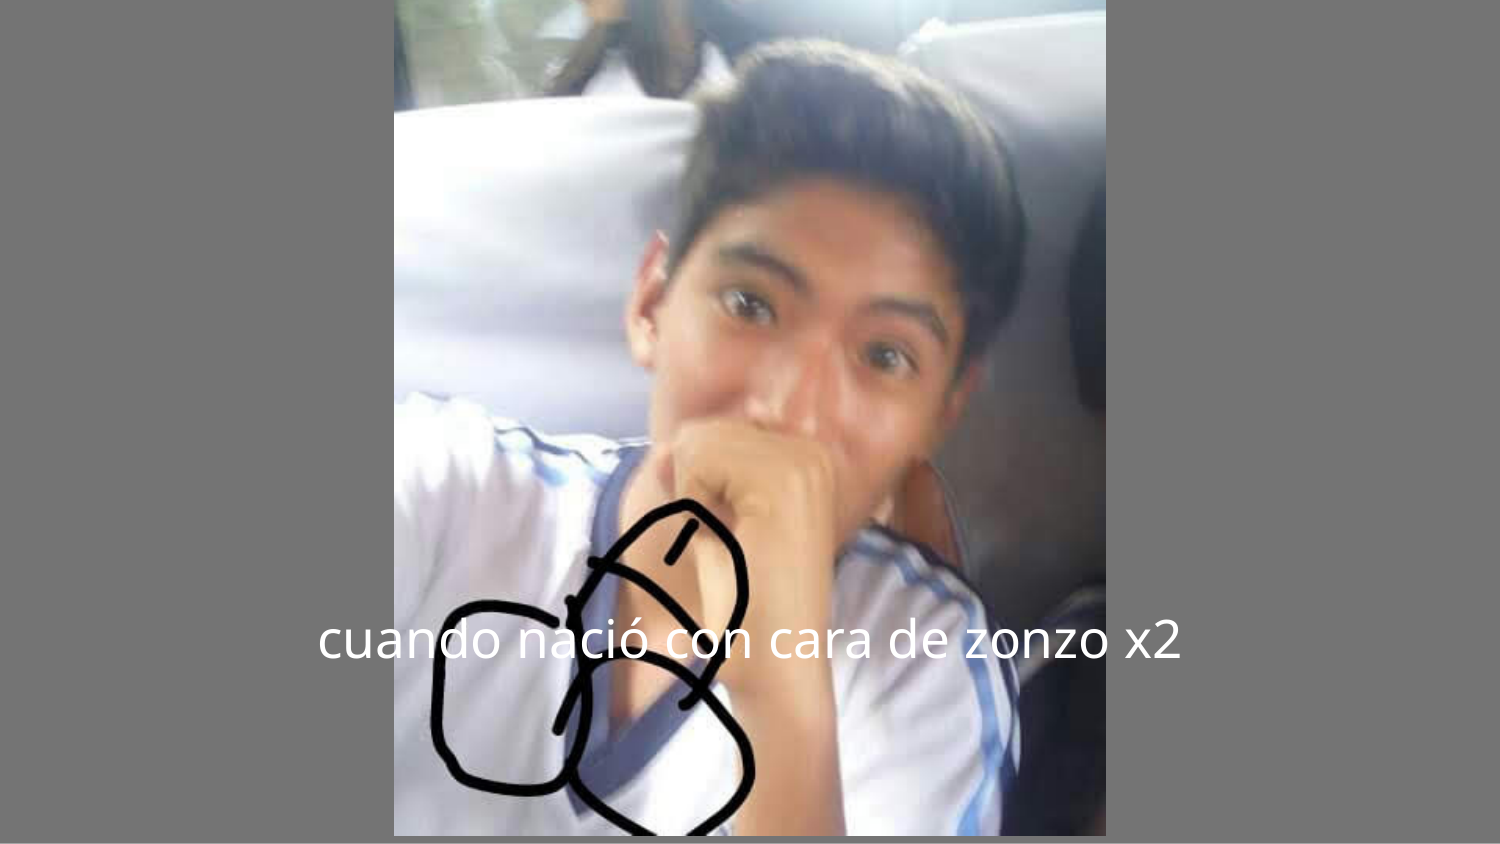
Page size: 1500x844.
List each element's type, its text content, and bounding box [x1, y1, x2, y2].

text_box [0, 0, 394, 844]
picture [394, 0, 1106, 837]
title cuando nació con cara de zonzo x2 [1111, 590, 1449, 685]
title cuando nació con cara de zonzo x2 [51, 590, 389, 685]
text_box [1106, 0, 1500, 844]
